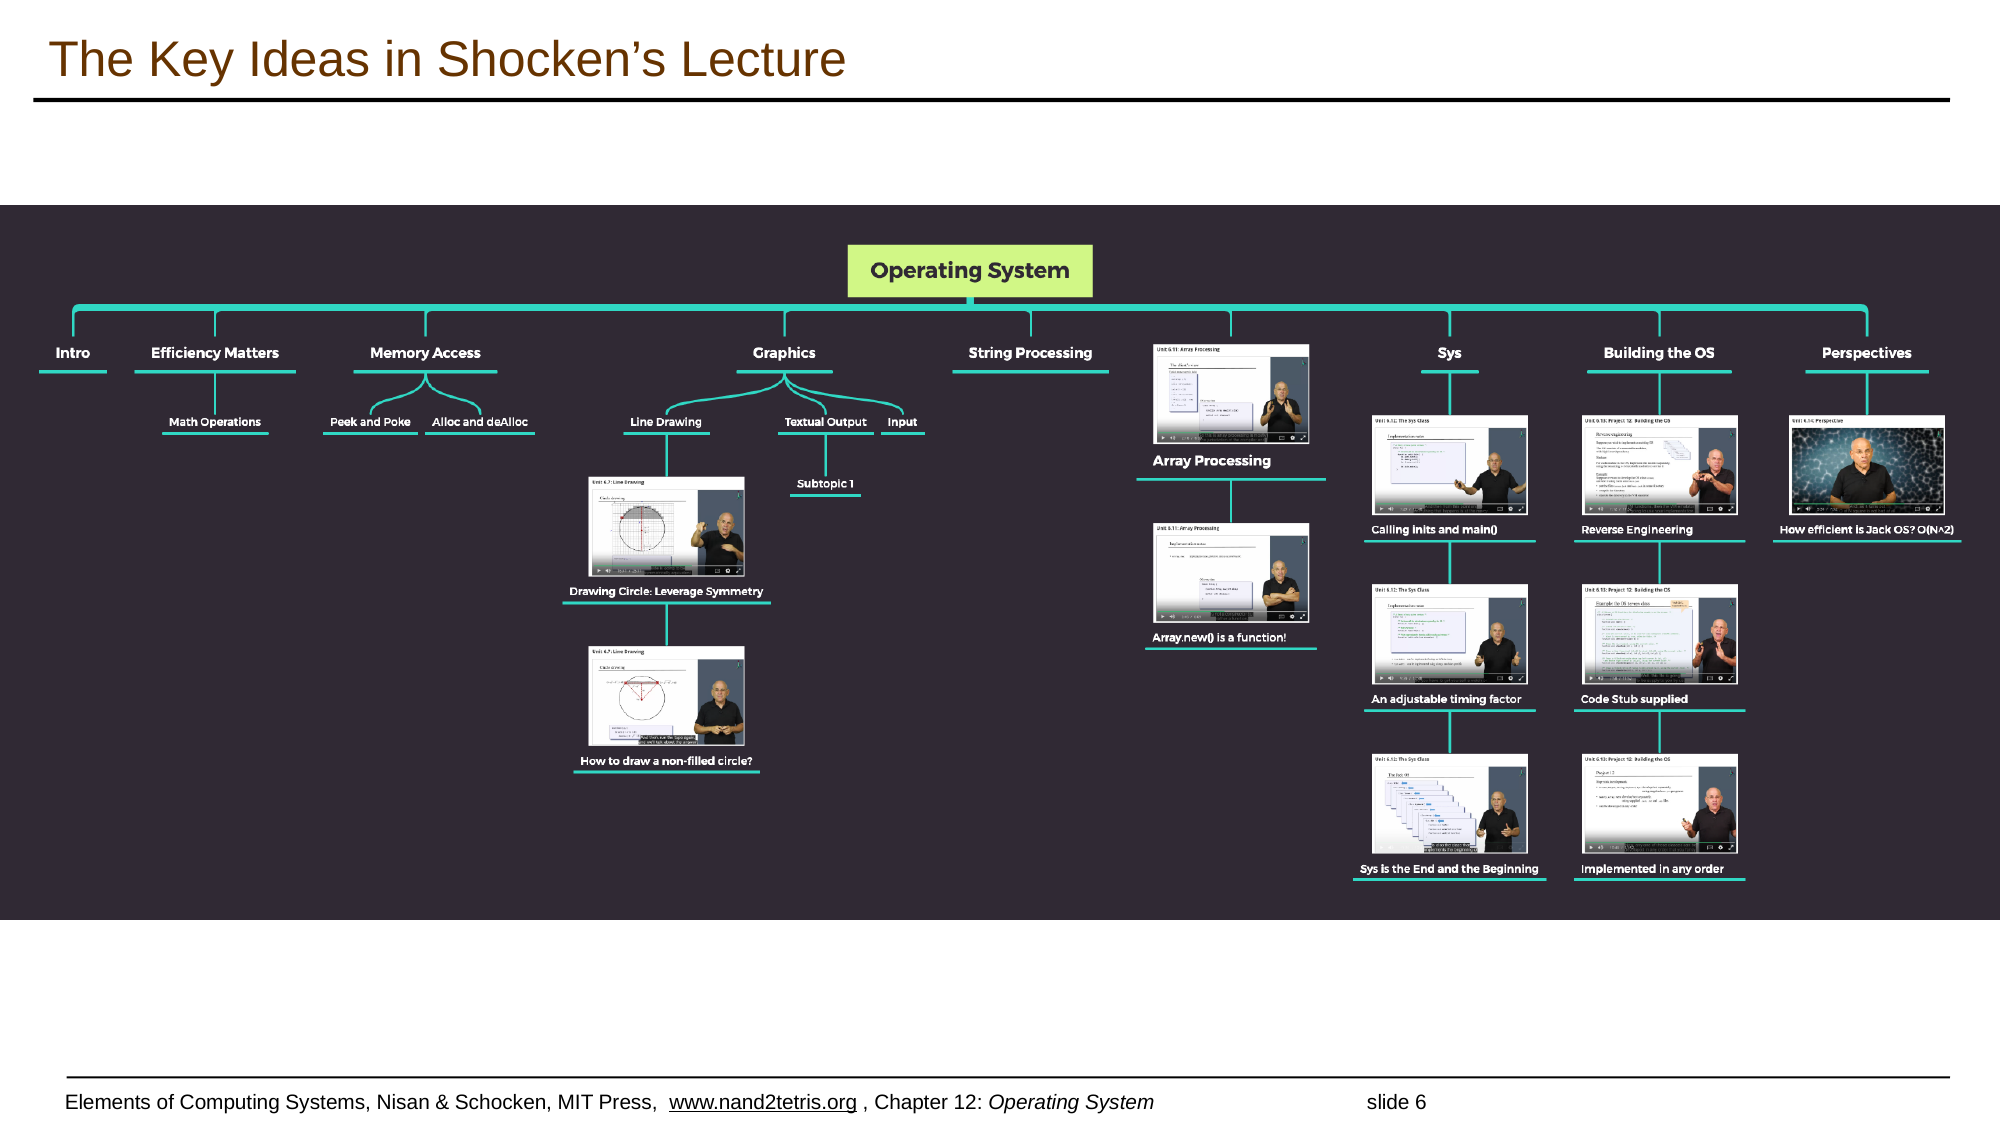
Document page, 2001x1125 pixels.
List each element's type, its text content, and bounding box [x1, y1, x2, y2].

picture [0, 205, 2000, 920]
title The Key Ideas in Shocken’s Lecture [33, 12, 1950, 100]
